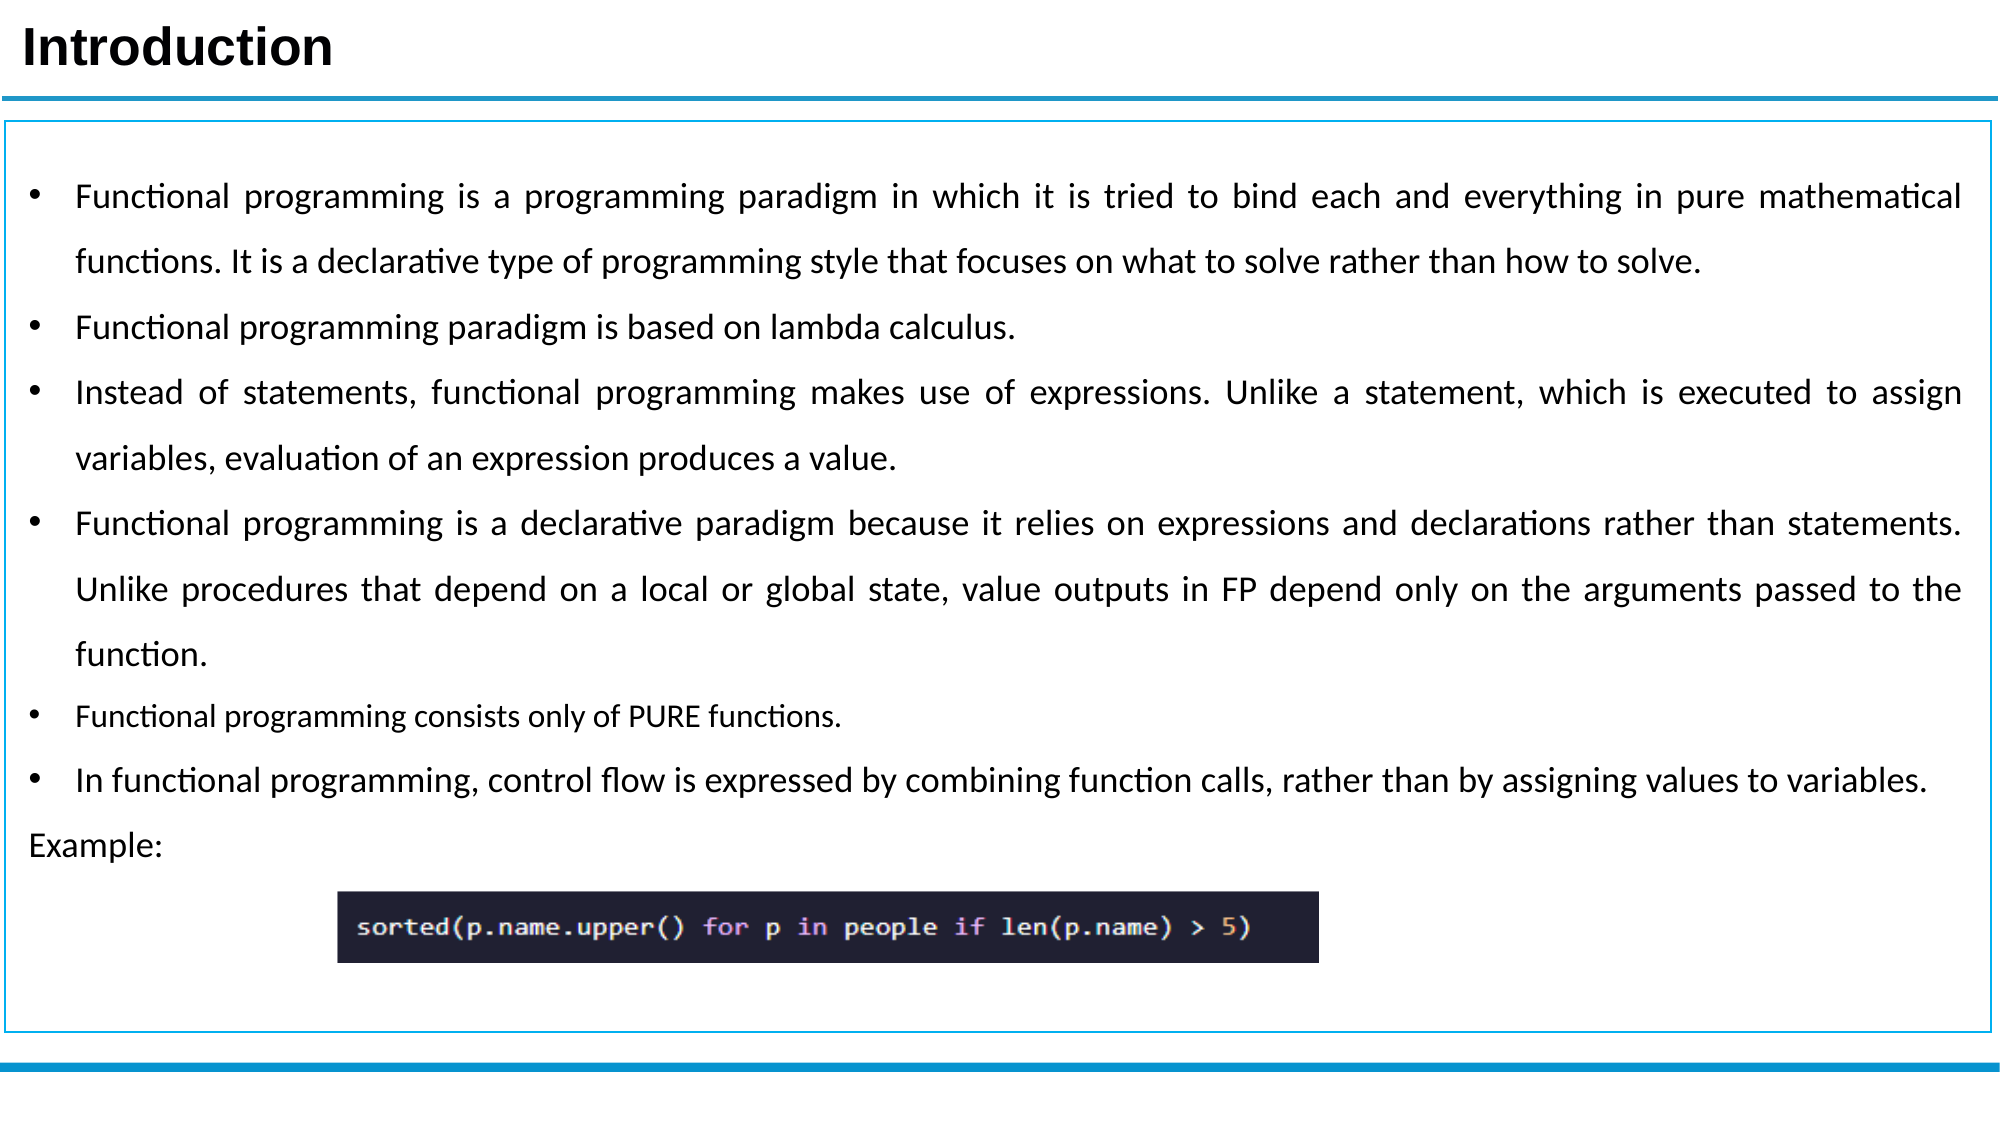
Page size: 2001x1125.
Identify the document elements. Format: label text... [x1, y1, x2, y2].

text_box [0, 1062, 2000, 1072]
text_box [4, 120, 1992, 1032]
picture [336, 890, 1319, 963]
text_box Introduction [20, 11, 791, 76]
